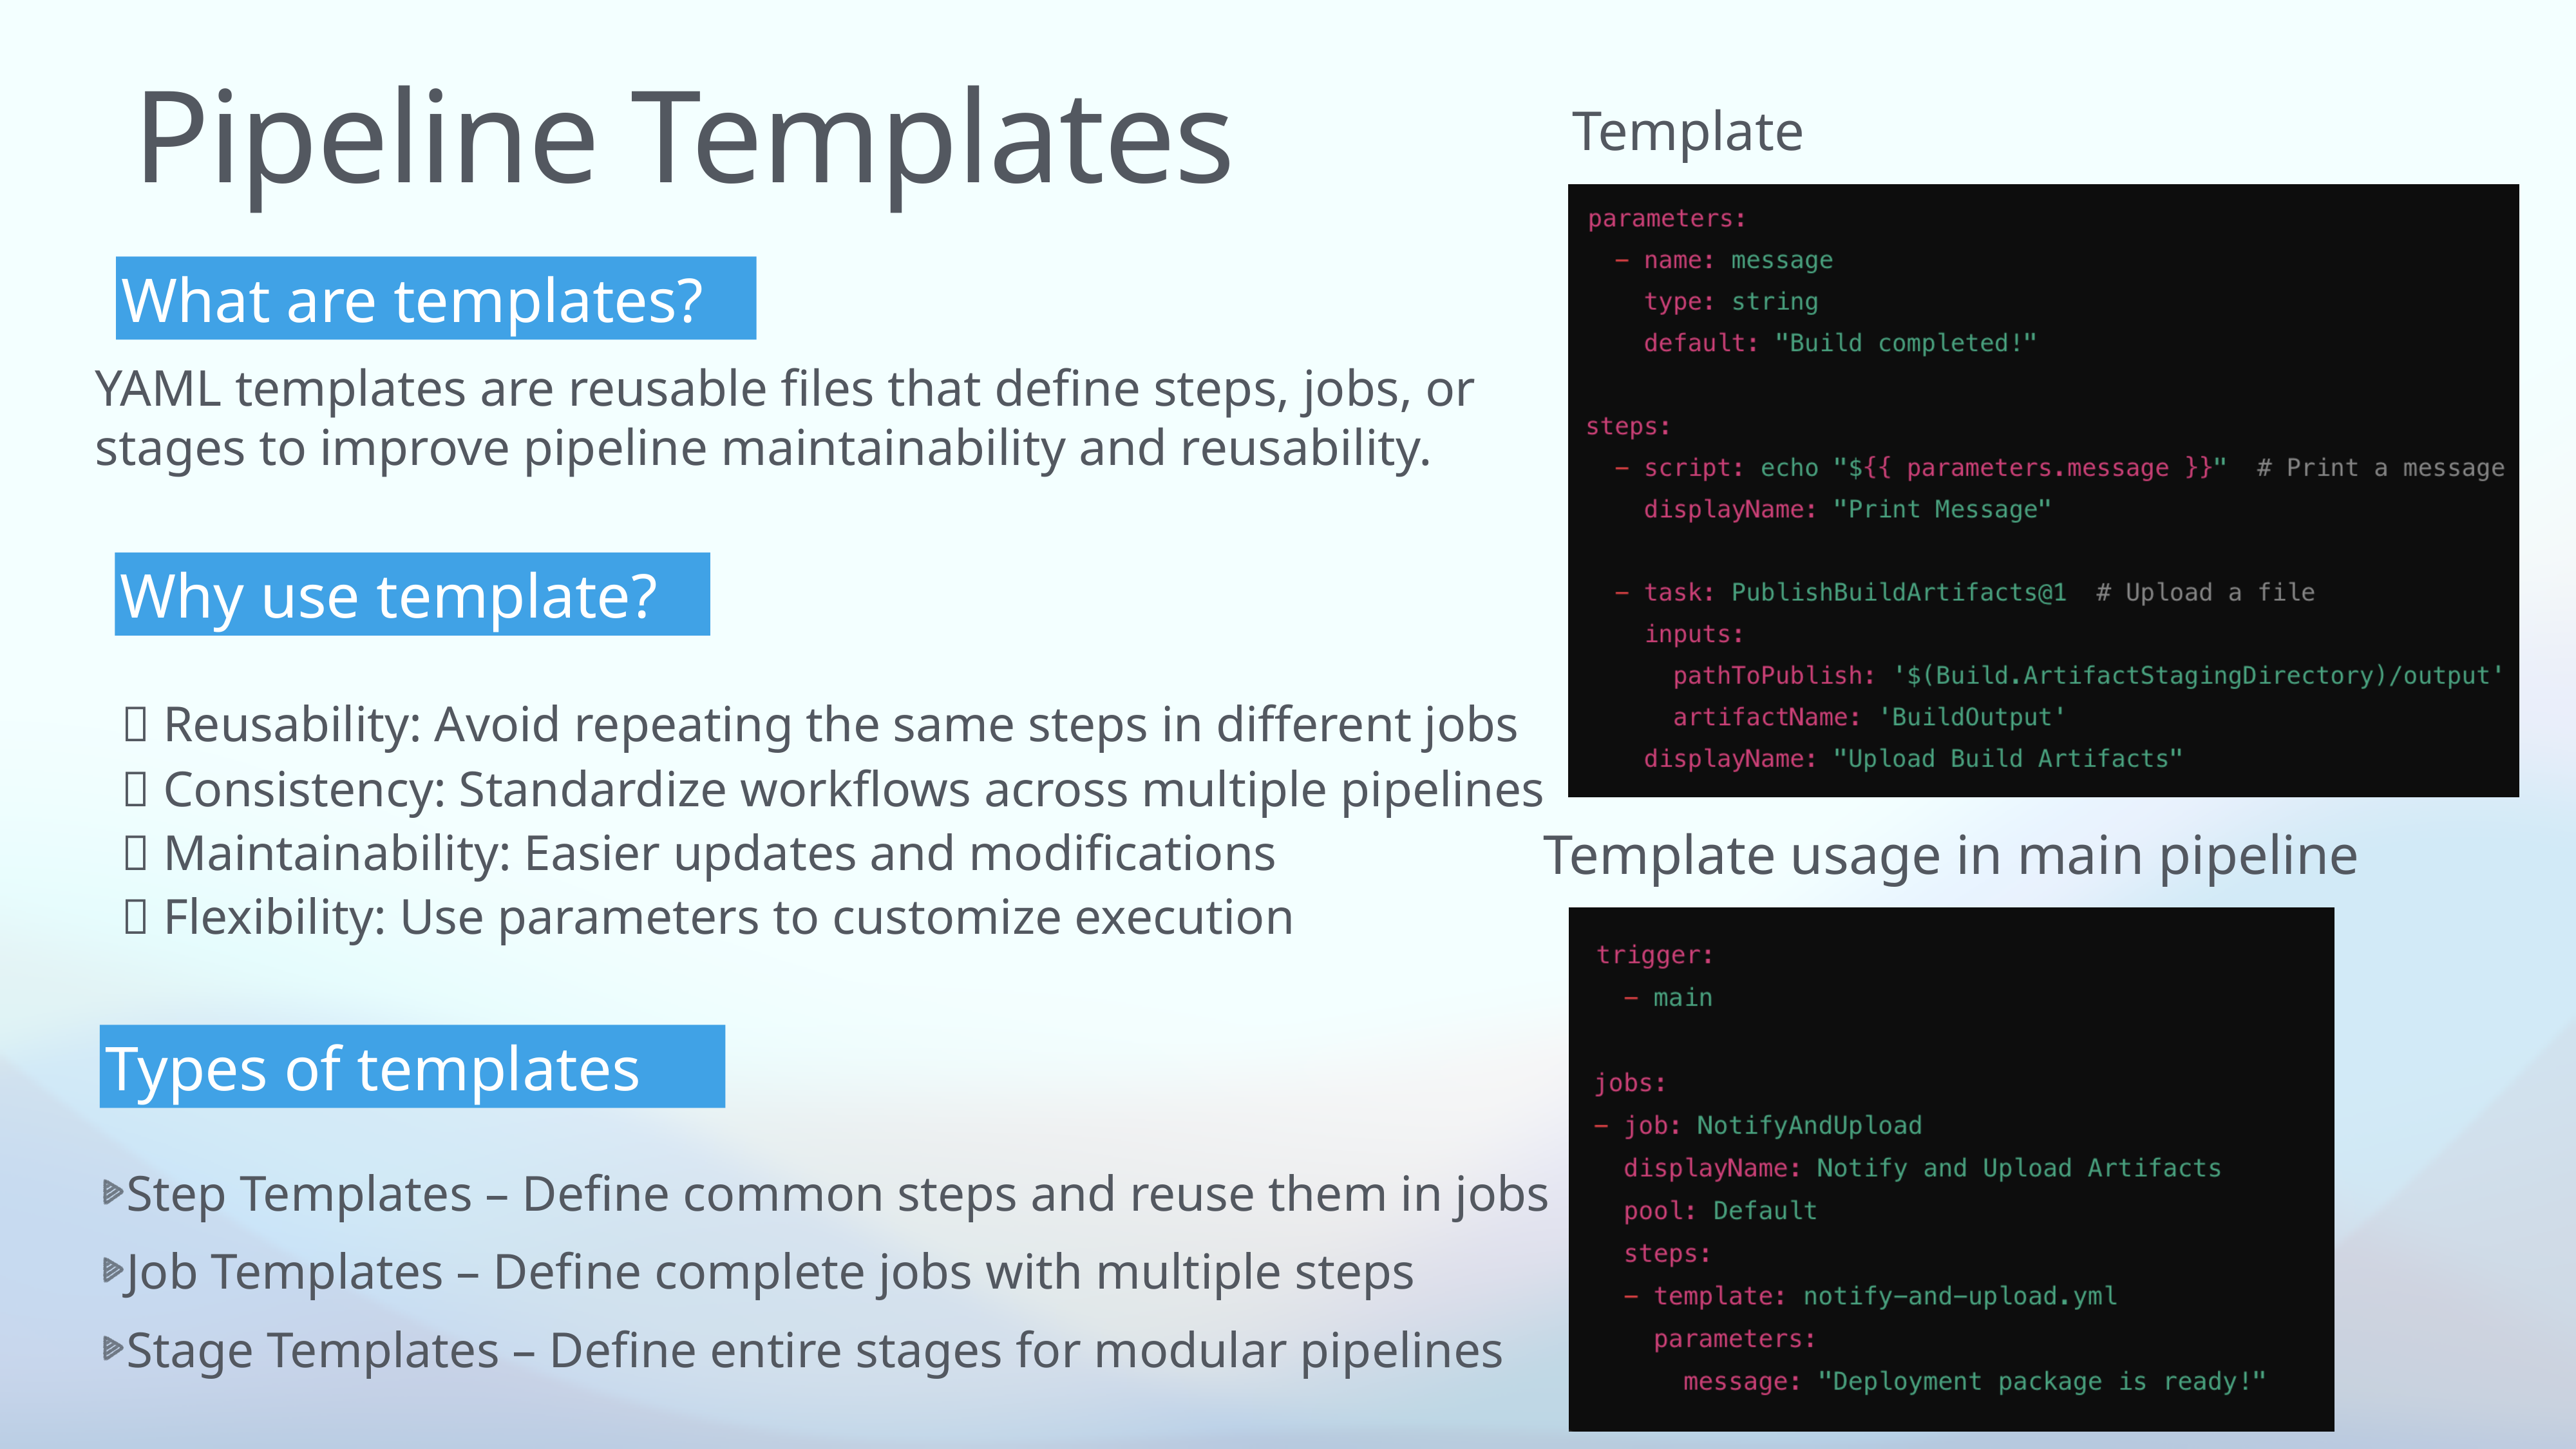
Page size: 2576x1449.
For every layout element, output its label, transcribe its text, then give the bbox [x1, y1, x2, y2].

text_box Template [1566, 91, 1811, 167]
text_box ✅ Reusability: Avoid repeating the same steps in different jobs ✅ Consistency: Standardize workflows across multiple pipelines ✅ Maintainability: Easier updates and modifications ✅ Flexibility: Use parameters to customize execution [116, 681, 1701, 949]
text_box Why use template? [115, 552, 710, 636]
text_box Step Templates – Define common steps and reuse them in jobs Job Templates – Define complete jobs with multiple steps Stage Templates – Define entire stages for modular pipelines [97, 1157, 1557, 1383]
picture [0, 0, 2576, 1449]
list YAML templates are reusable files that define steps, jobs, or stages to improve pipeline maintainability and reusability. [90, 351, 1497, 518]
title Pipeline Templates [127, 66, 2449, 246]
text_box Types of templates [99, 1025, 726, 1108]
text_box Template usage in main pipeline [1538, 815, 2365, 890]
text_box What are templates? [116, 256, 757, 340]
